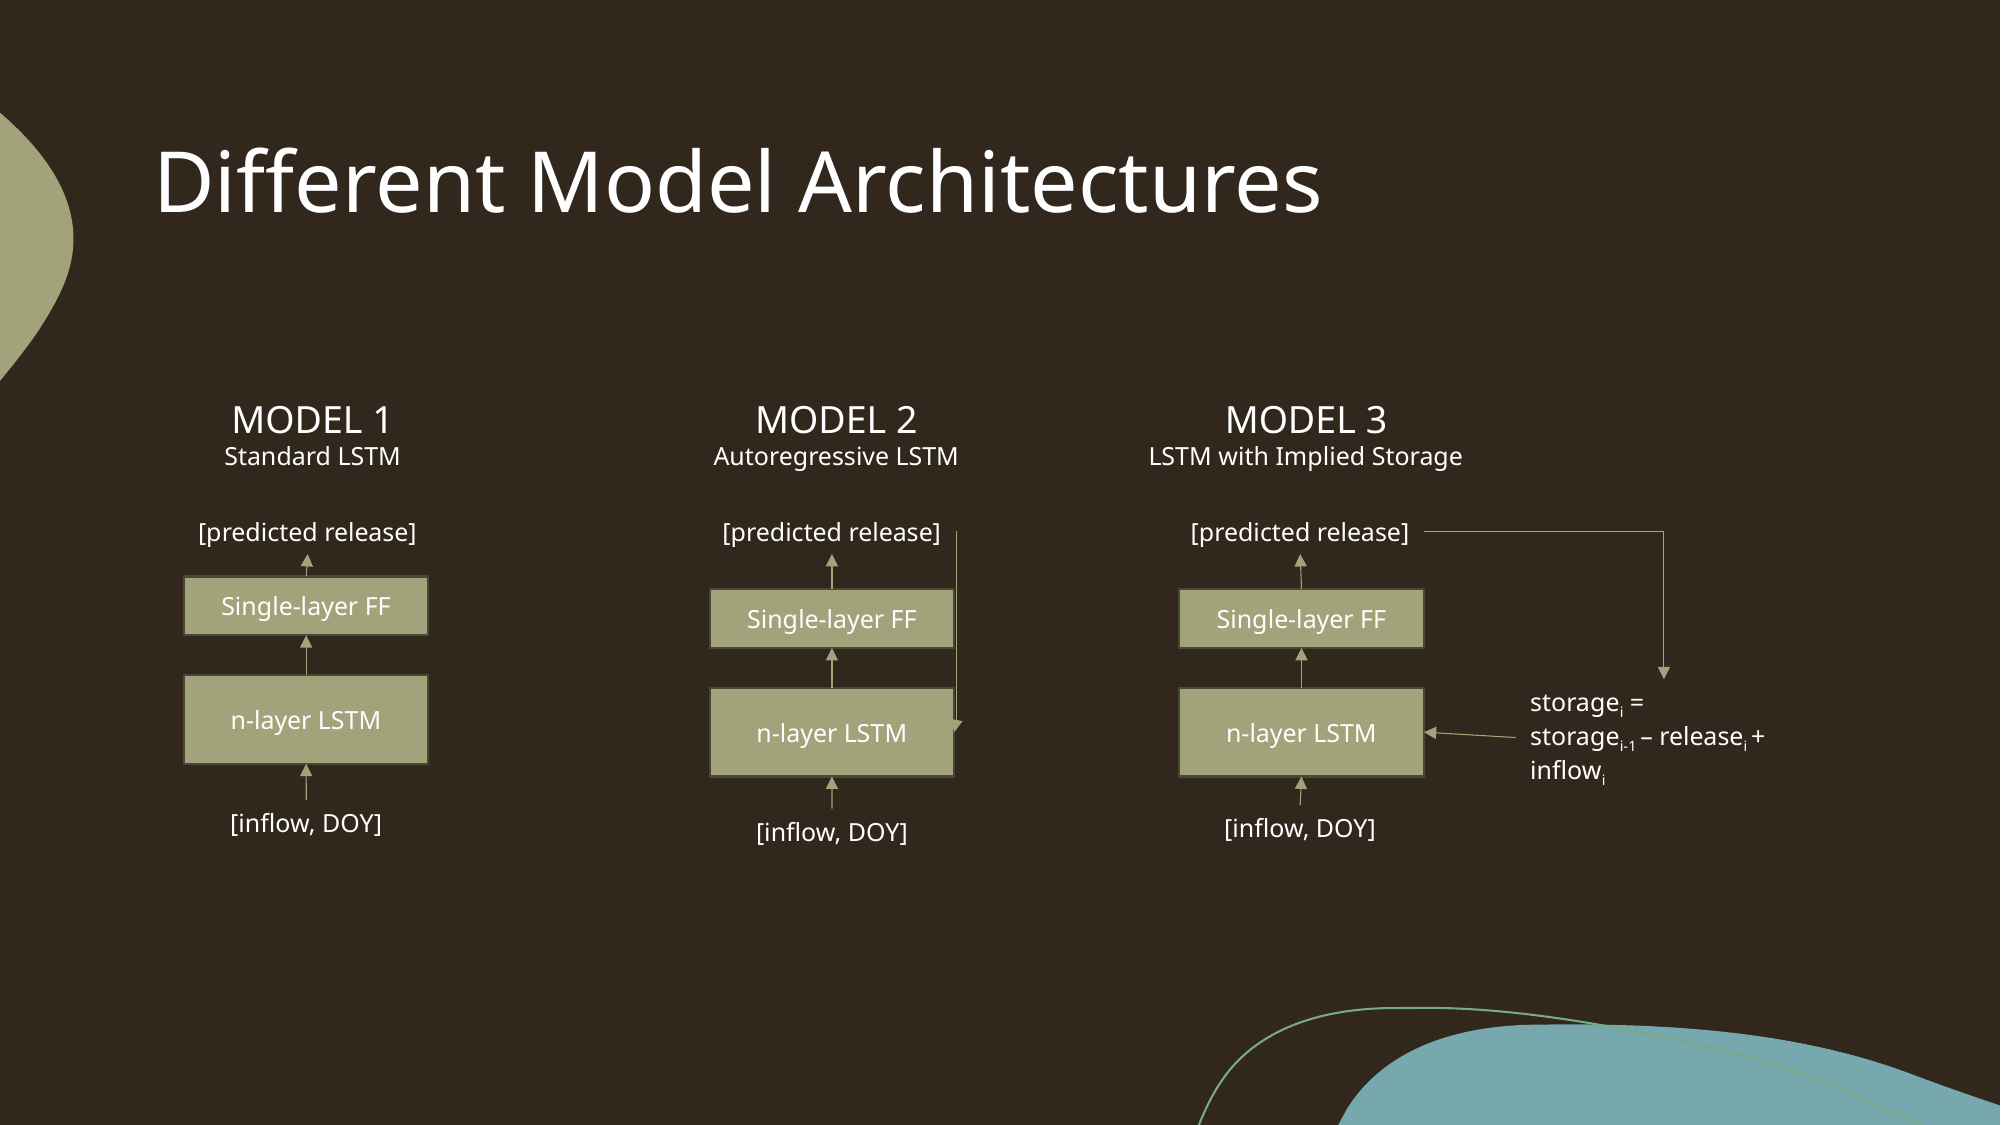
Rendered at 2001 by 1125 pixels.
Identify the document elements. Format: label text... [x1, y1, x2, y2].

text_box [predicted release] [1175, 509, 1425, 555]
text_box n-layer LSTM [183, 674, 429, 765]
text_box MODEL 1 Standard LSTM [209, 388, 417, 479]
text_box Single-layer FF [183, 575, 429, 636]
text_box MODEL 2 Autoregressive LSTM [698, 388, 975, 479]
text_box MODEL 3 LSTM with Implied Storage [1133, 388, 1479, 479]
text_box Single-layer FF [709, 588, 954, 649]
text_box [predicted release] [707, 509, 957, 555]
text_box [inflow, DOY] [215, 799, 397, 845]
text_box [predicted release] [183, 509, 432, 555]
title Different Model Architectures [138, 130, 1888, 340]
text_box n-layer LSTM [709, 687, 955, 778]
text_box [1423, 532, 1664, 680]
text_box Single-layer FF [1178, 588, 1423, 649]
text_box n-layer LSTM [1178, 687, 1425, 778]
text_box storagei = storagei-1 – releasei + inflowi [1515, 679, 1813, 796]
text_box [inflow, DOY] [741, 808, 923, 854]
text_box [inflow, DOY] [1209, 805, 1391, 851]
